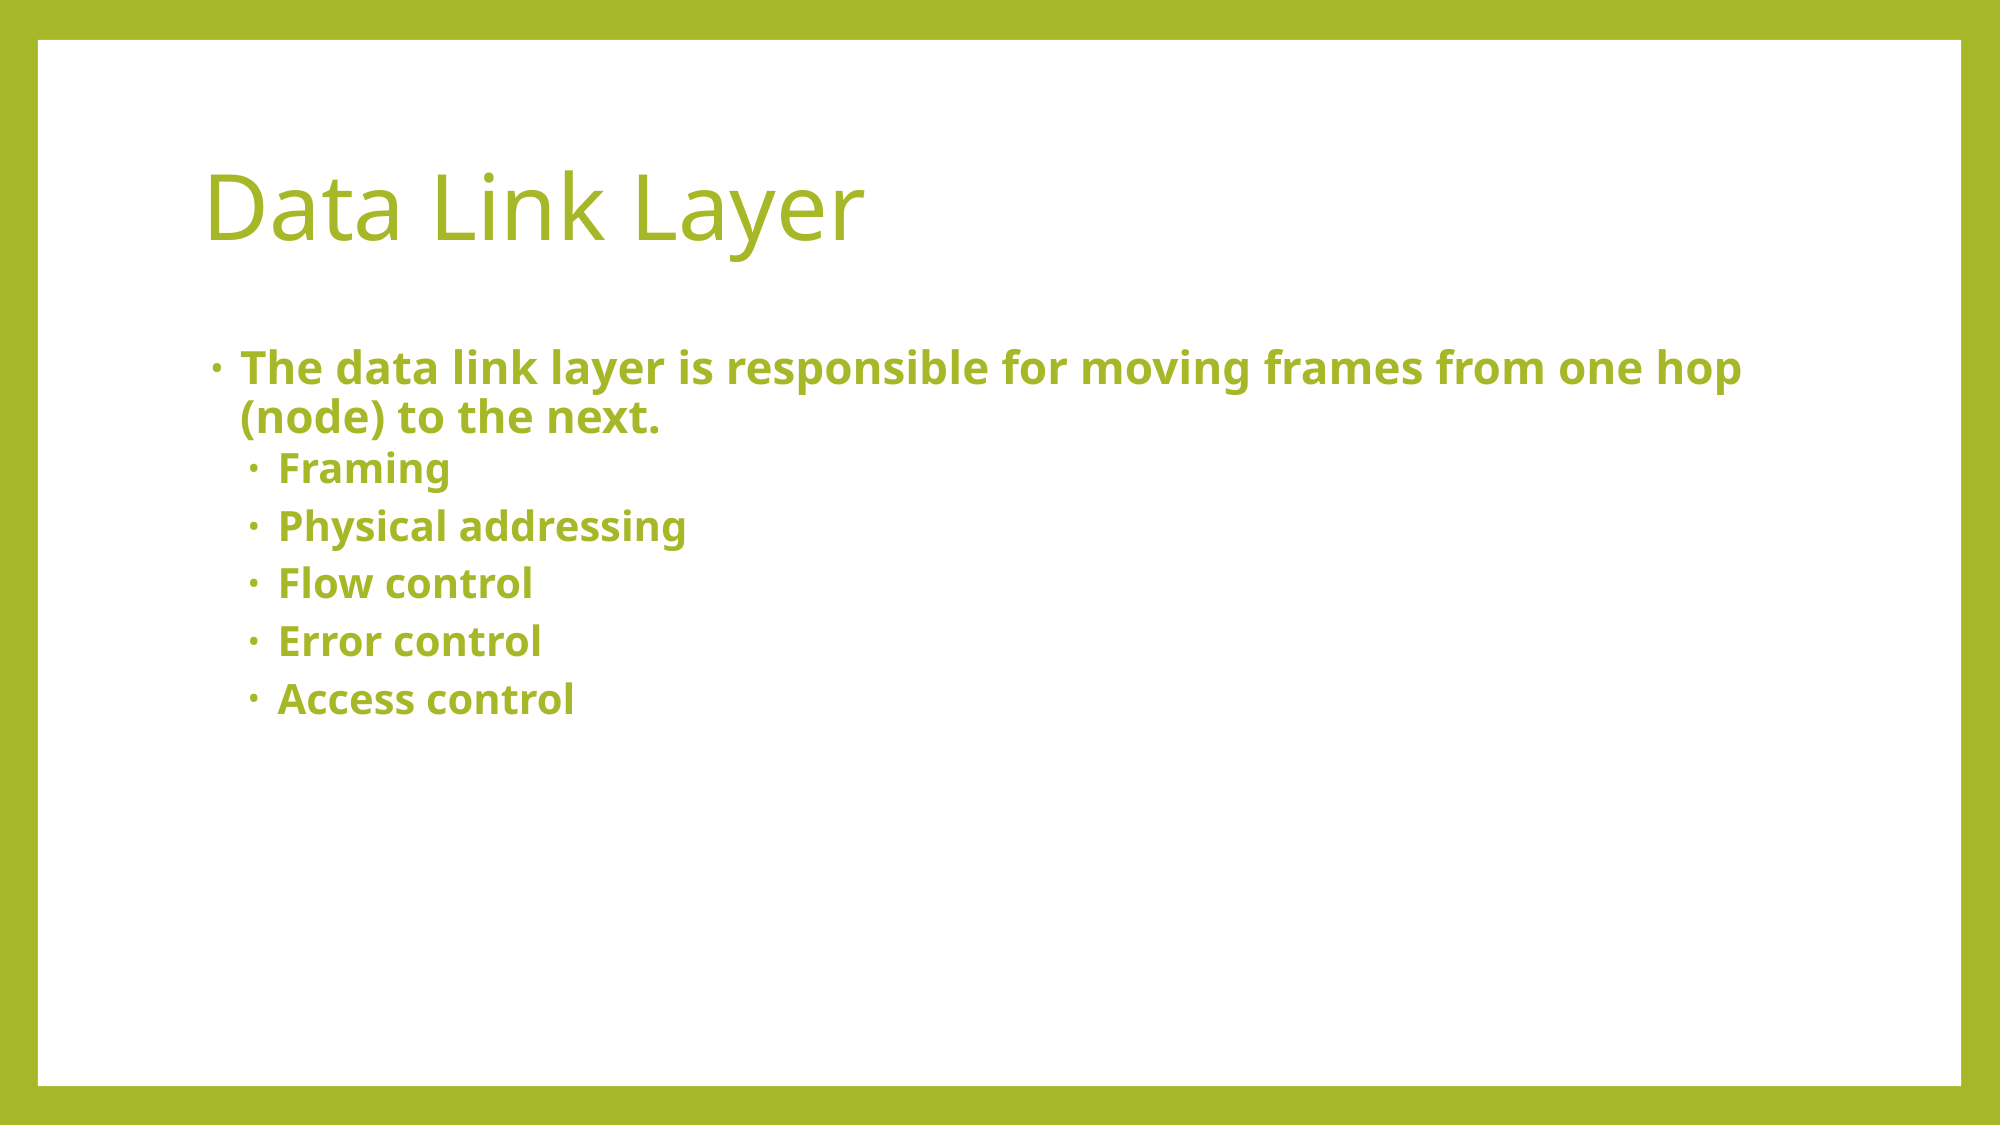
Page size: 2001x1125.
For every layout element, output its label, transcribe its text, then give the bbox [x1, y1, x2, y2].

list The data link layer is responsible for moving frames from one hop (node) to the next. Framing Physical addressing Flow control Error control Access control [187, 337, 1808, 1000]
title Data Link Layer [187, 99, 1808, 323]
